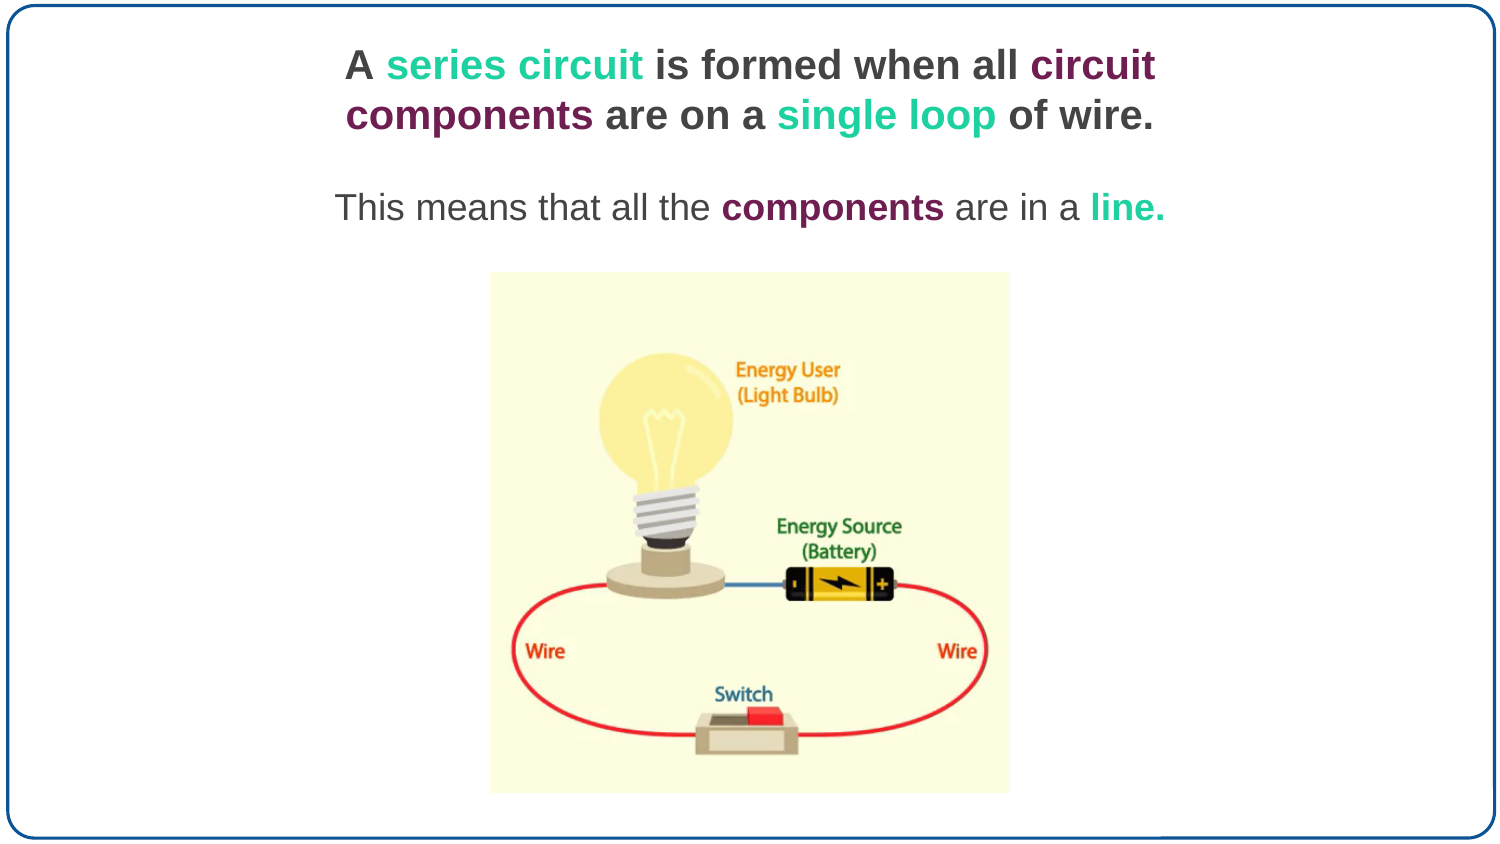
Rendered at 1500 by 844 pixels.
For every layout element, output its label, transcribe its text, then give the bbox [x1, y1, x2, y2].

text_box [489, 271, 1011, 794]
text_box A series circuit is formed when all circuit components are on a single loop of wire. This means that all the components are in a line. [208, 30, 1292, 236]
